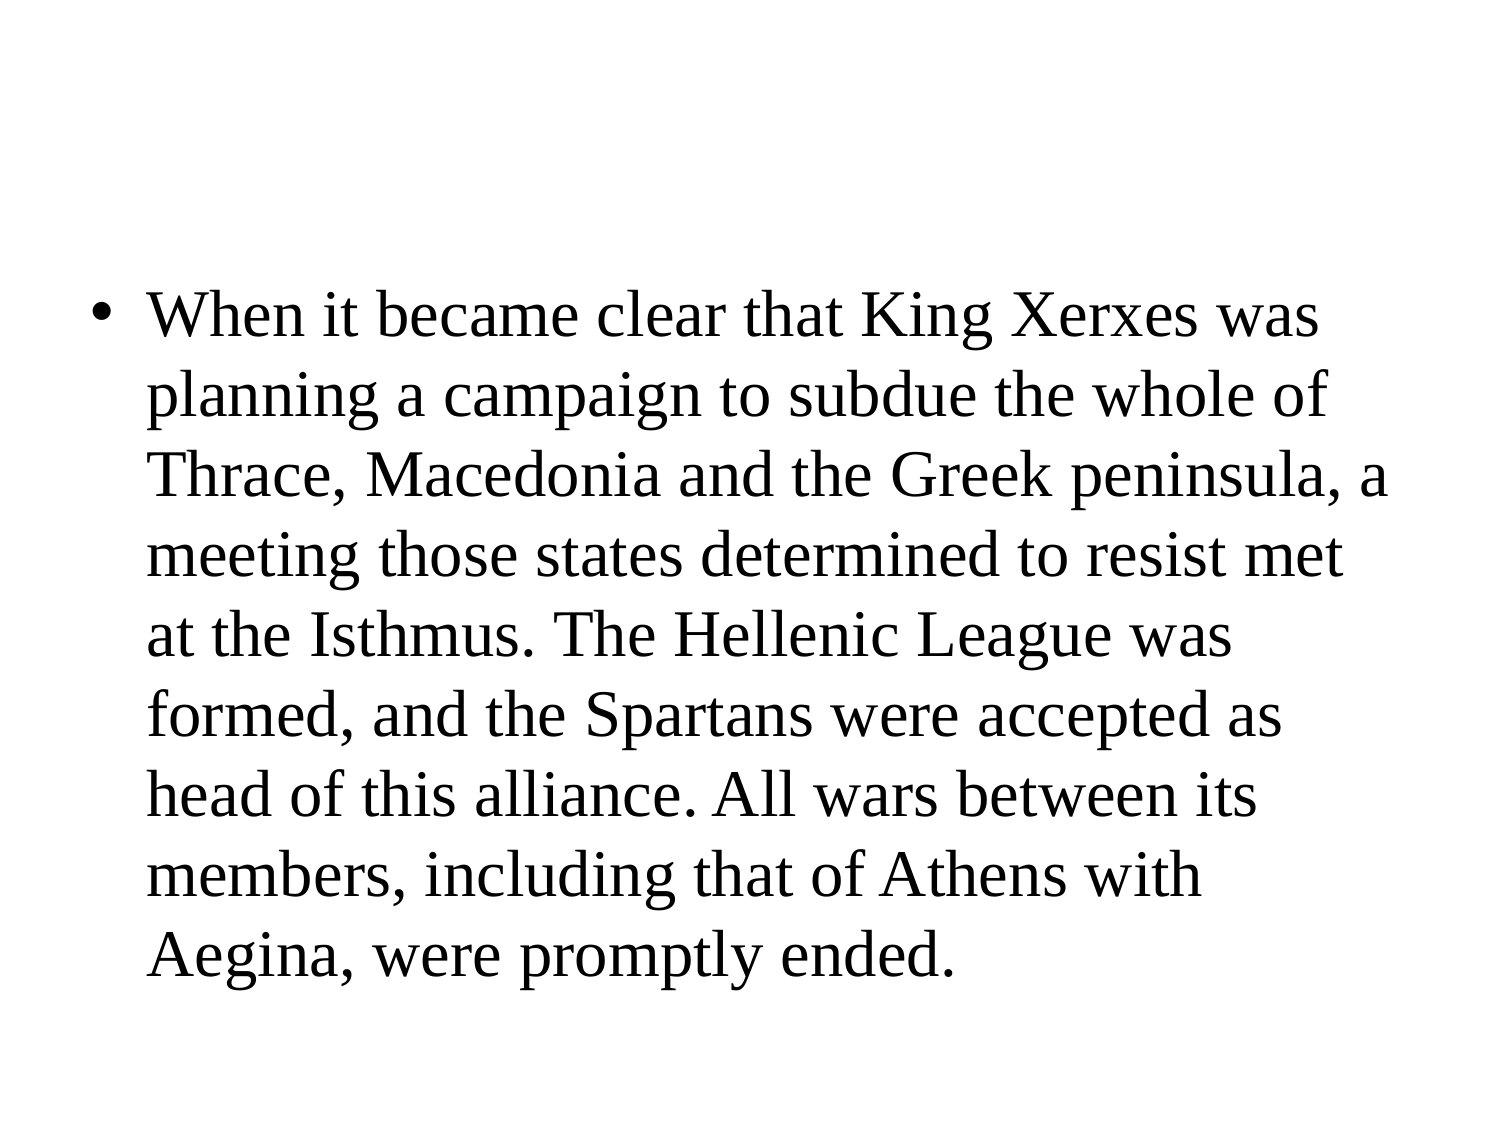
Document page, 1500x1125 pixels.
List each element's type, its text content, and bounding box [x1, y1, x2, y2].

list When it became clear that King Xerxes was planning a campaign to subdue the whole of Thrace, Macedonia and the Greek peninsula, a meeting those states determined to resist met at the Isthmus. The Hellenic League was formed, and the Spartans were accepted as head of this alliance. All wars between its members, including that of Athens with Aegina, were promptly ended. [75, 262, 1425, 1005]
